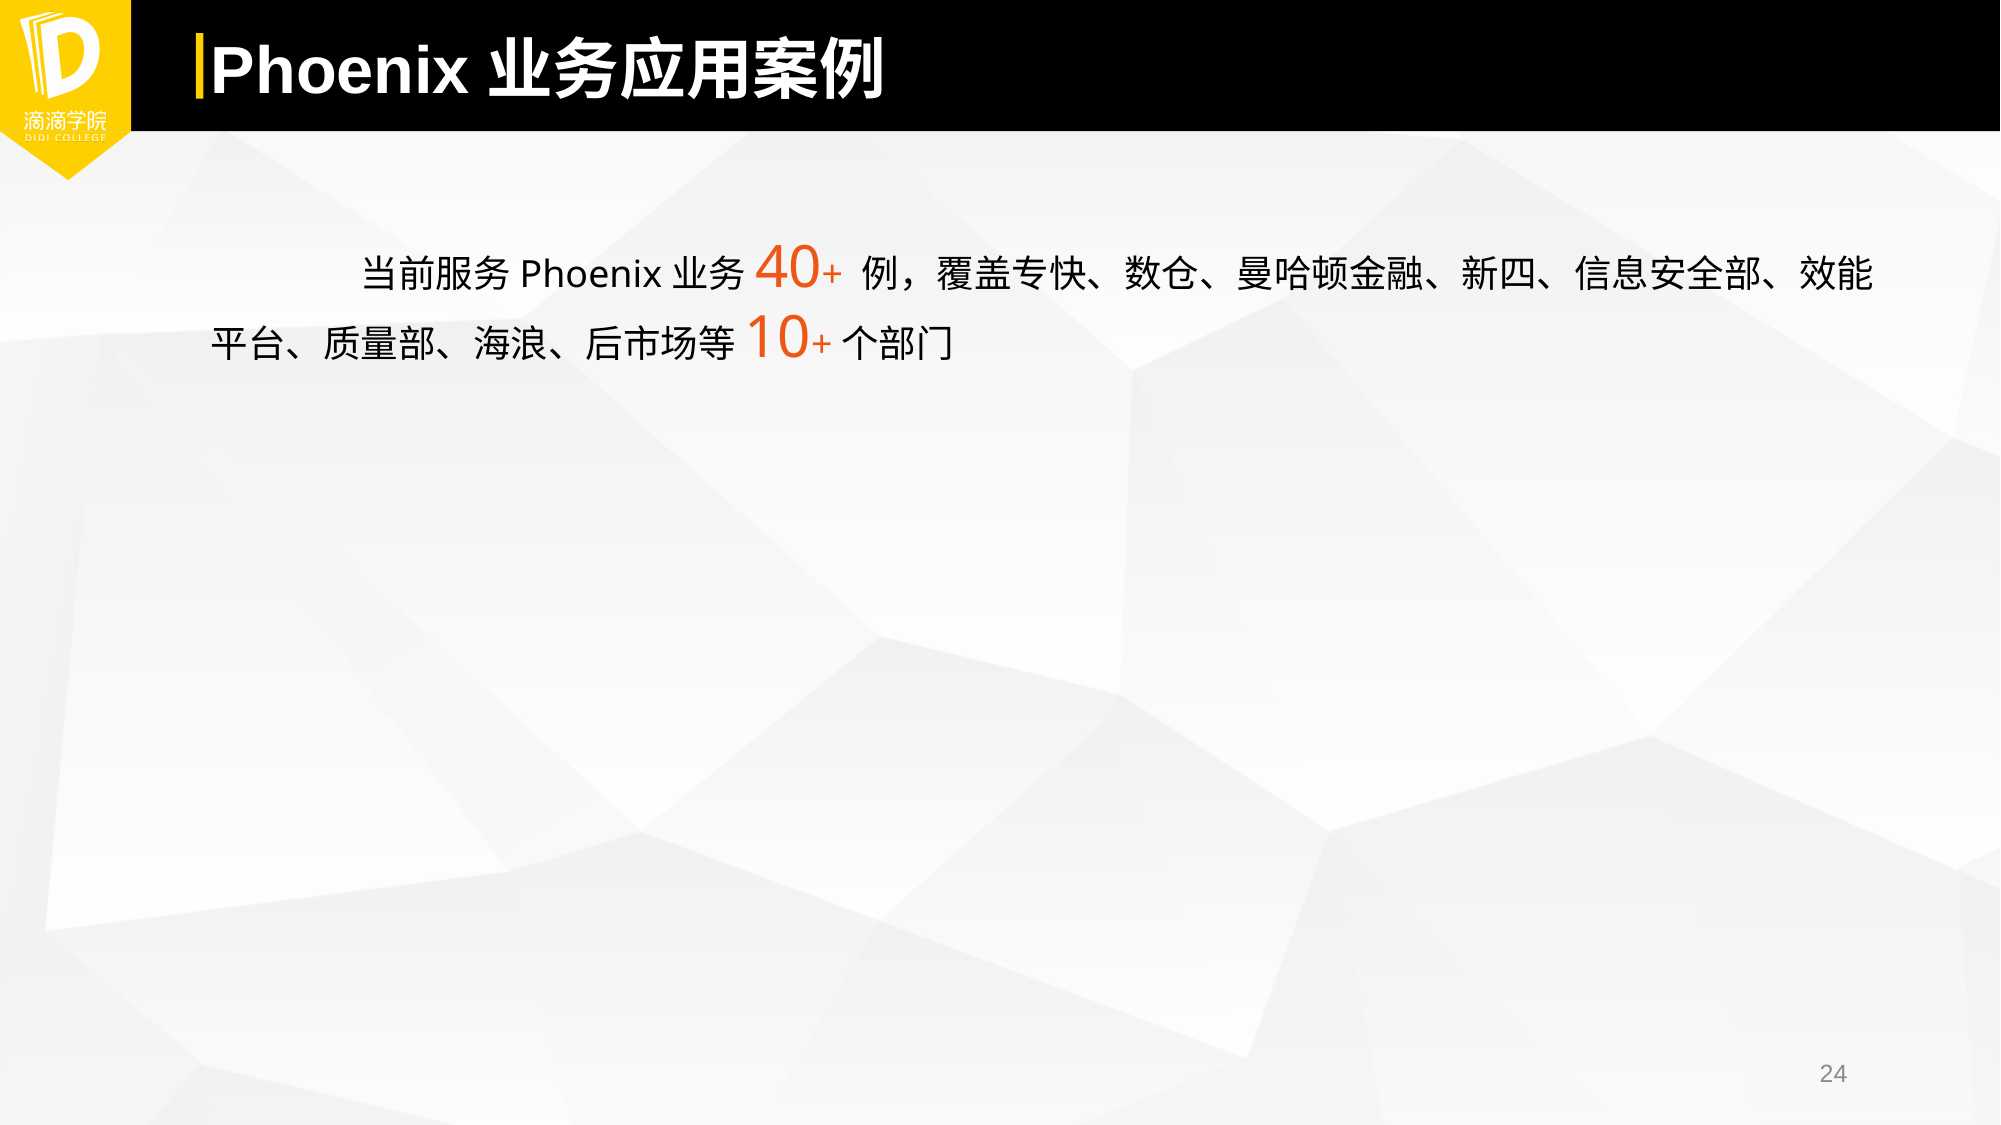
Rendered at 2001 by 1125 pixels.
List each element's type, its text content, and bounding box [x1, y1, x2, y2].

text_box 当前服务Phoenix业务40+ 例，覆盖专快、数仓、曼哈顿金融、新四、信息安全部、效能平台、质量部、海浪、后市场等10+个部门 [195, 222, 1923, 377]
picture [0, 0, 2001, 1125]
title Phoenix业务应用案例 [195, 5, 1680, 139]
slide_number 24 [1412, 1042, 1863, 1103]
